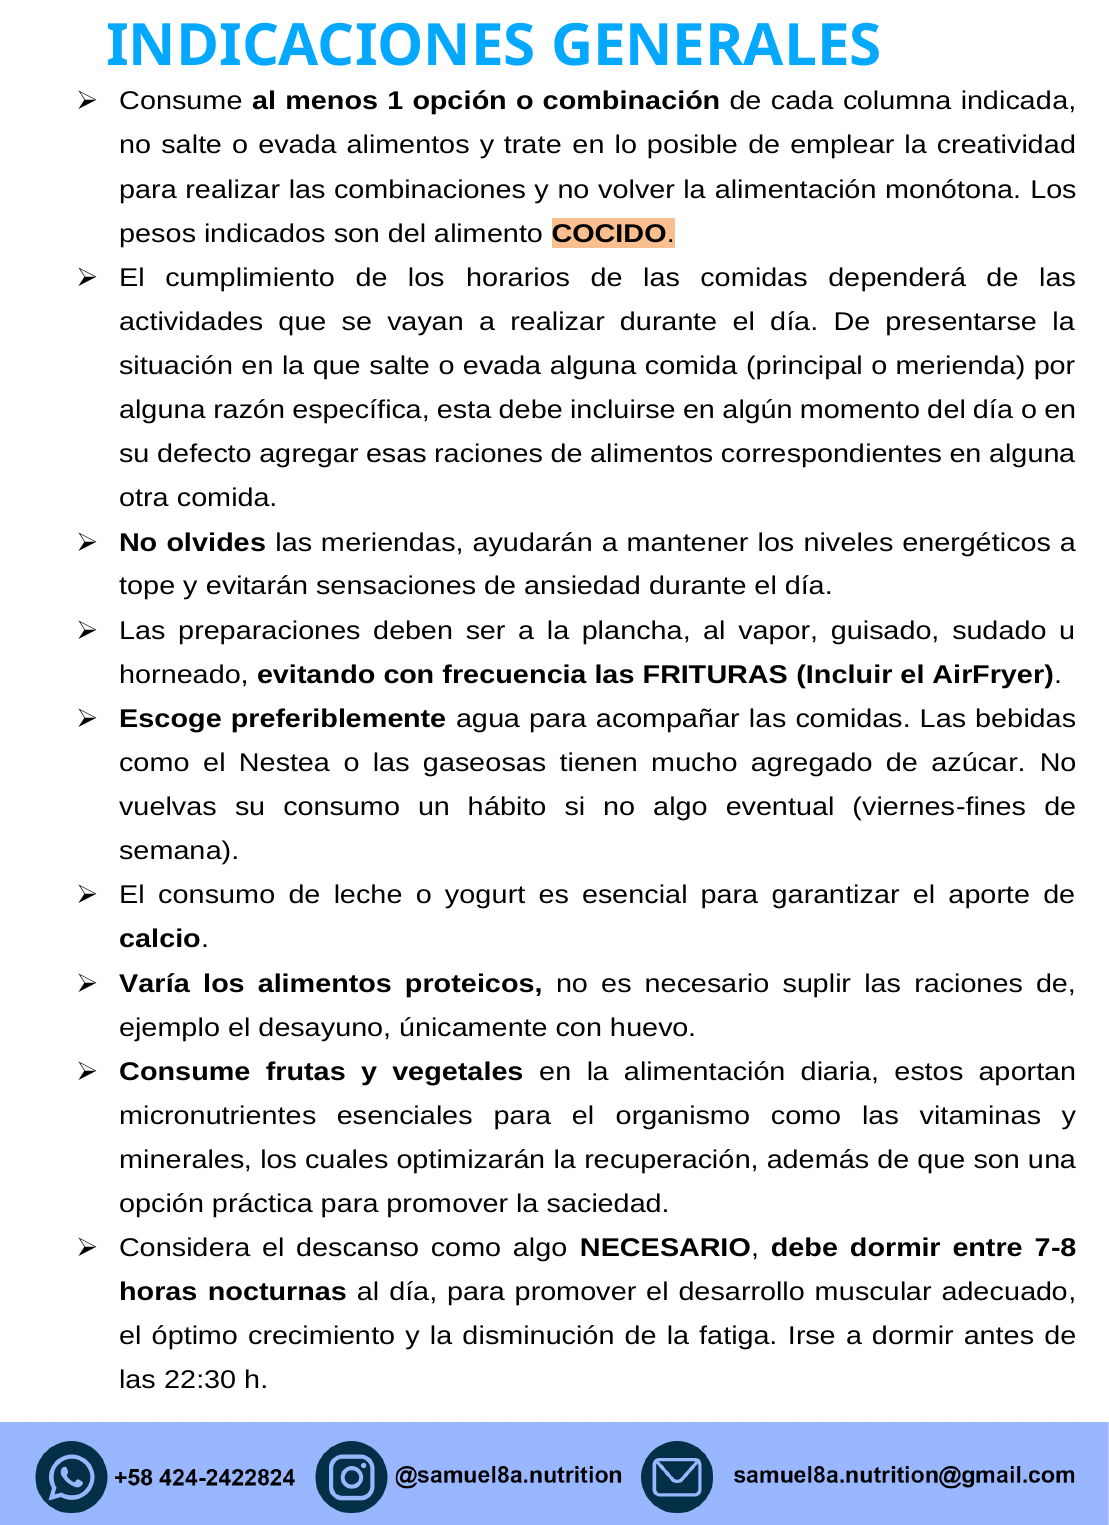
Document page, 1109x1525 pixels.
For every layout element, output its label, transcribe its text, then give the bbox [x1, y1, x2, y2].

picture [32, 85, 1076, 1394]
picture [0, 1422, 1109, 1525]
text_box INDICACIONES GENERALES [91, 0, 1076, 85]
